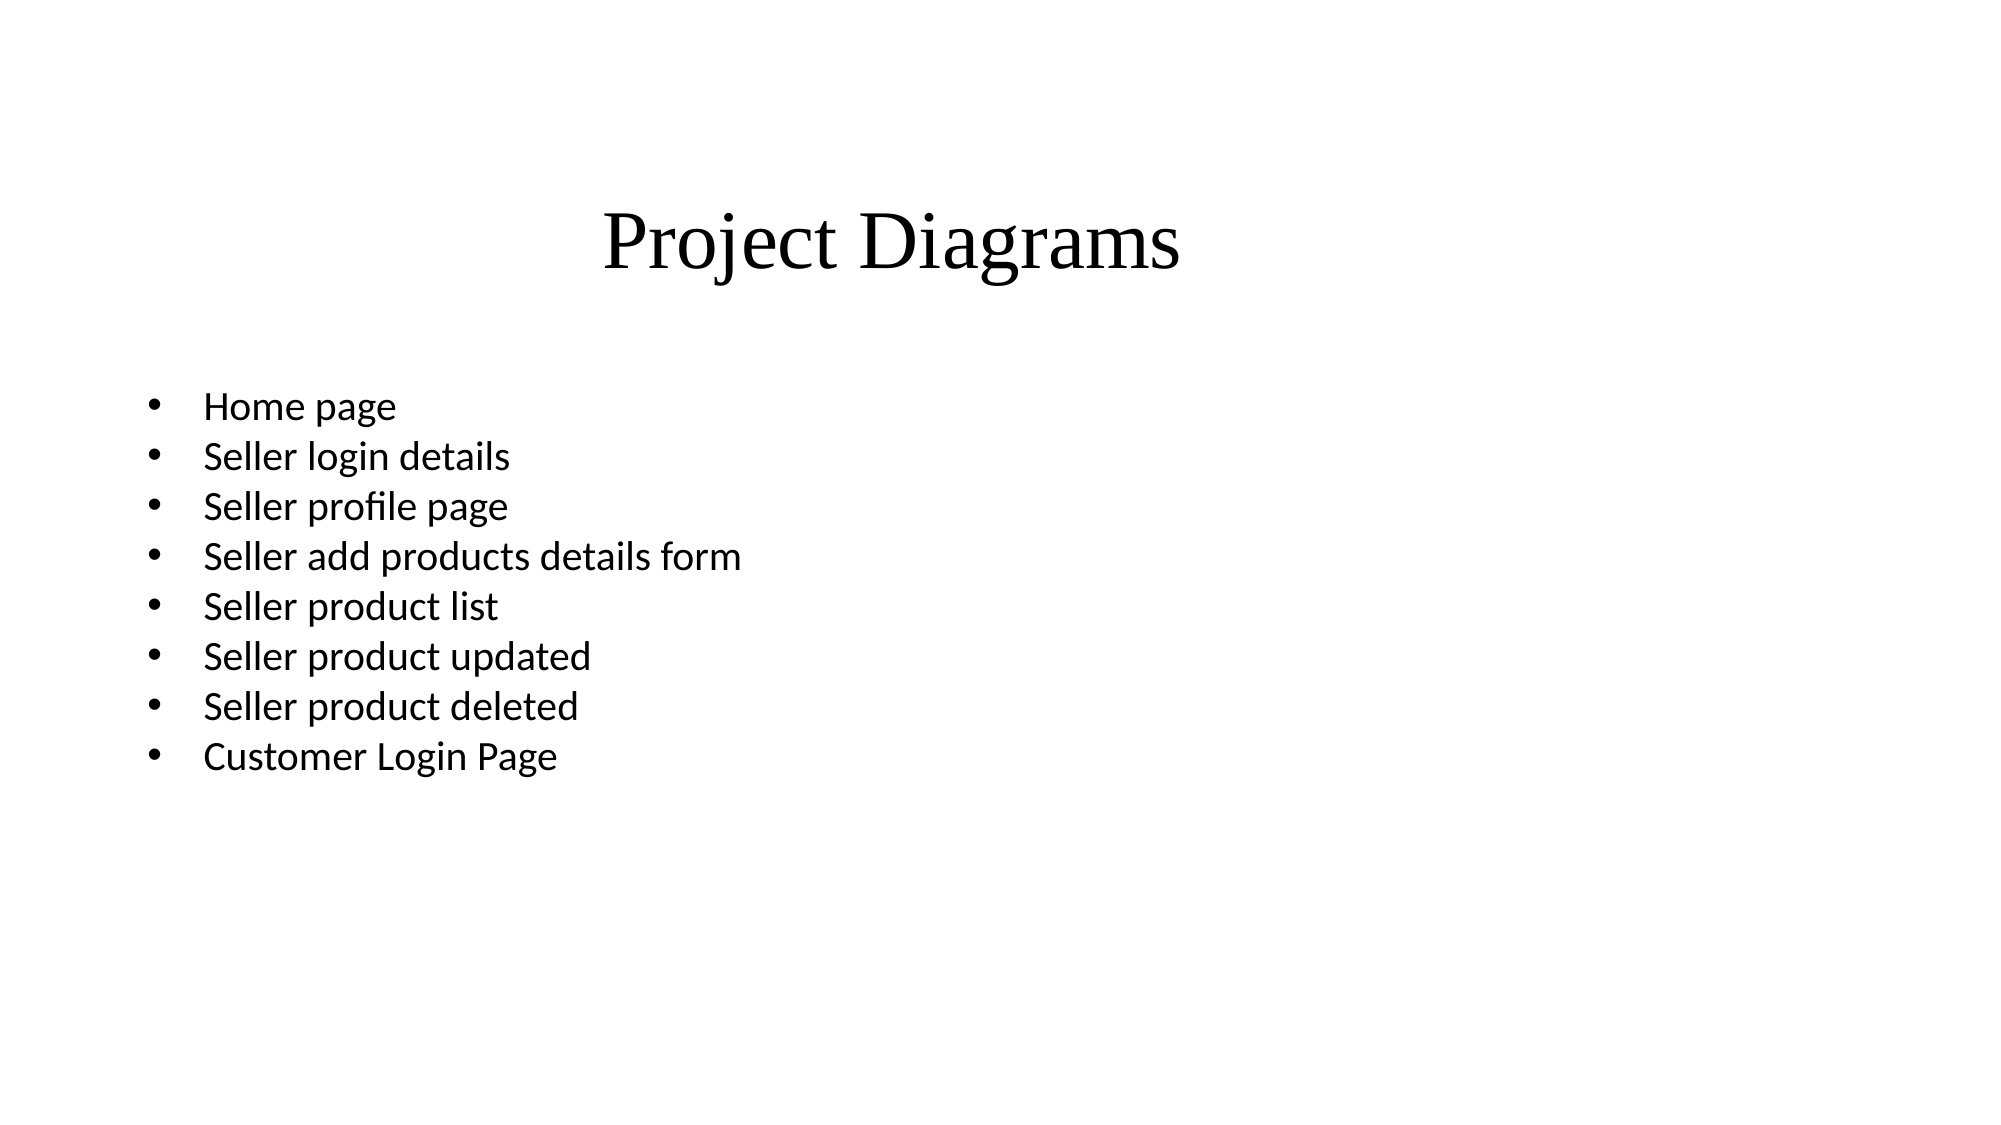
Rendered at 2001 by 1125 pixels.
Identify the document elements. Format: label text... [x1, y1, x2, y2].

text_box Home page Seller login details Seller profile page Seller add products details form Seller product list Seller product updated Seller product deleted Customer Login Page [132, 371, 1891, 787]
text_box Project Diagrams [150, 87, 1635, 293]
